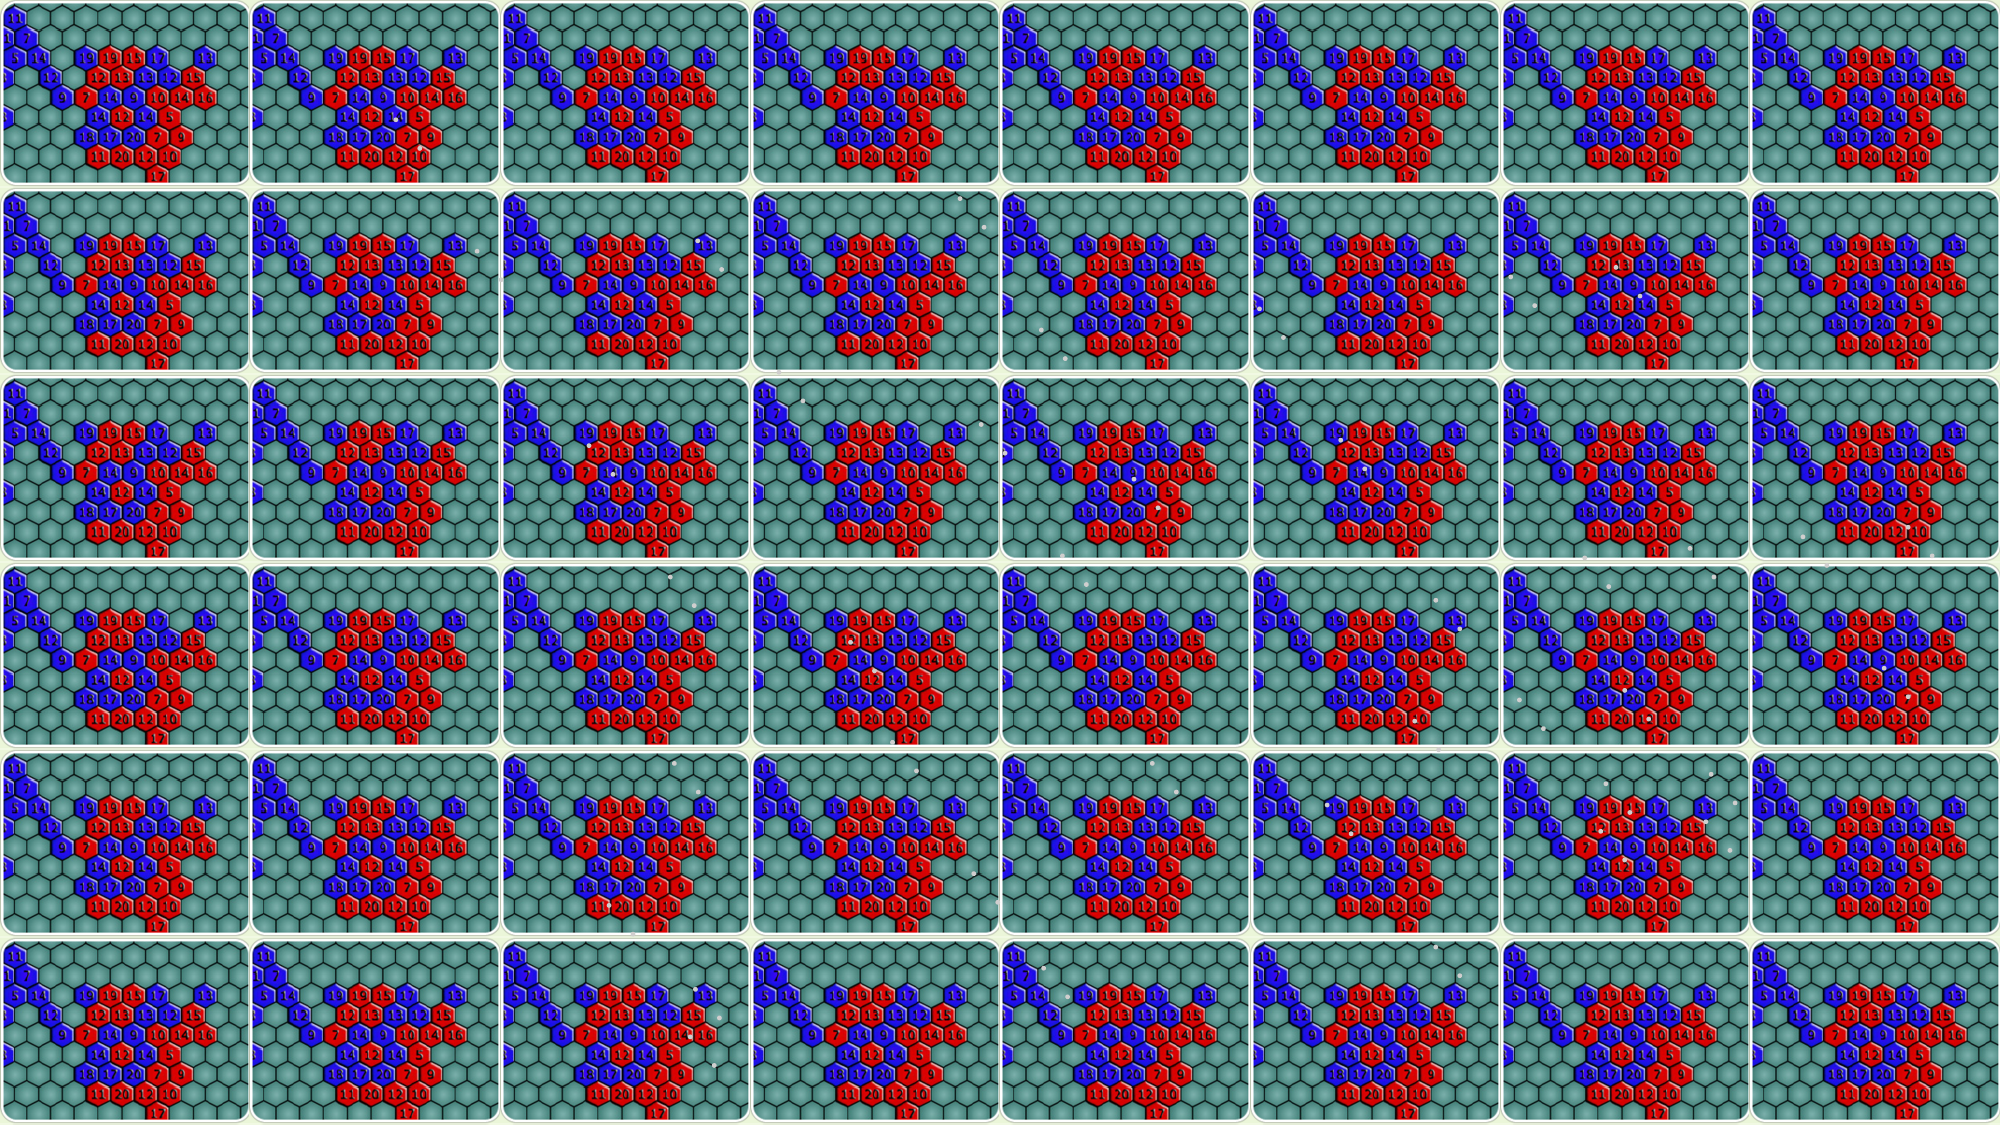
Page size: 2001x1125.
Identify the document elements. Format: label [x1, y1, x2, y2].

text_box [0, 0, 2000, 1125]
